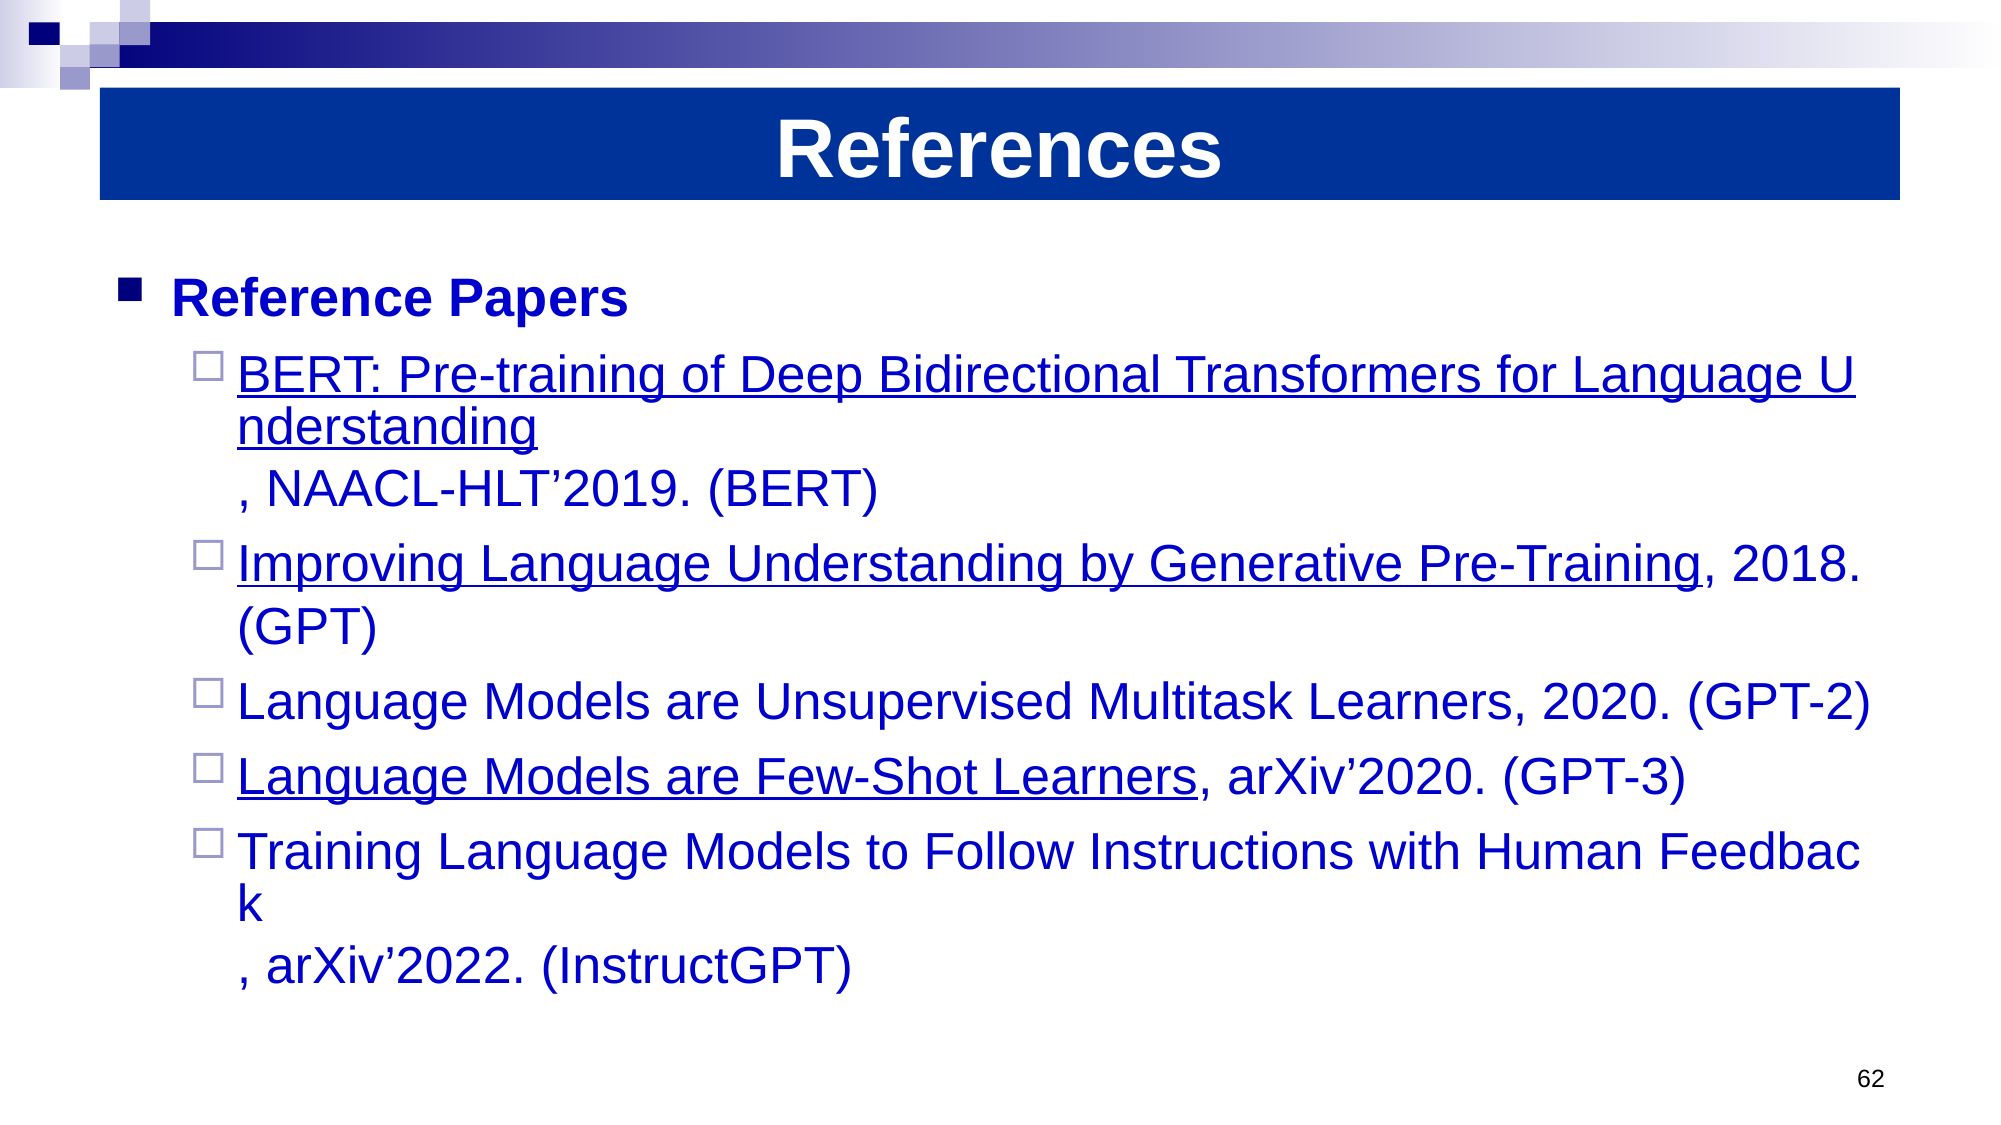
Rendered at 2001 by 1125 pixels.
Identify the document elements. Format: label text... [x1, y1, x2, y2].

title References [99, 87, 1900, 200]
list Reference Papers BERT: Pre-training of Deep Bidirectional Transformers for Language Understanding, NAACL-HLT’2019. (BERT) Improving Language Understanding by Generative Pre-Training, 2018. (GPT) Language Models are Unsupervised Multitask Learners, 2020. (GPT-2) Language Models are Few-Shot Learners, arXiv’2020. (GPT-3) Training Language Models to Follow Instructions with Human Feedback, arXiv’2022. (InstructGPT) [99, 254, 1900, 1055]
slide_number 62 [1666, 1024, 1901, 1101]
